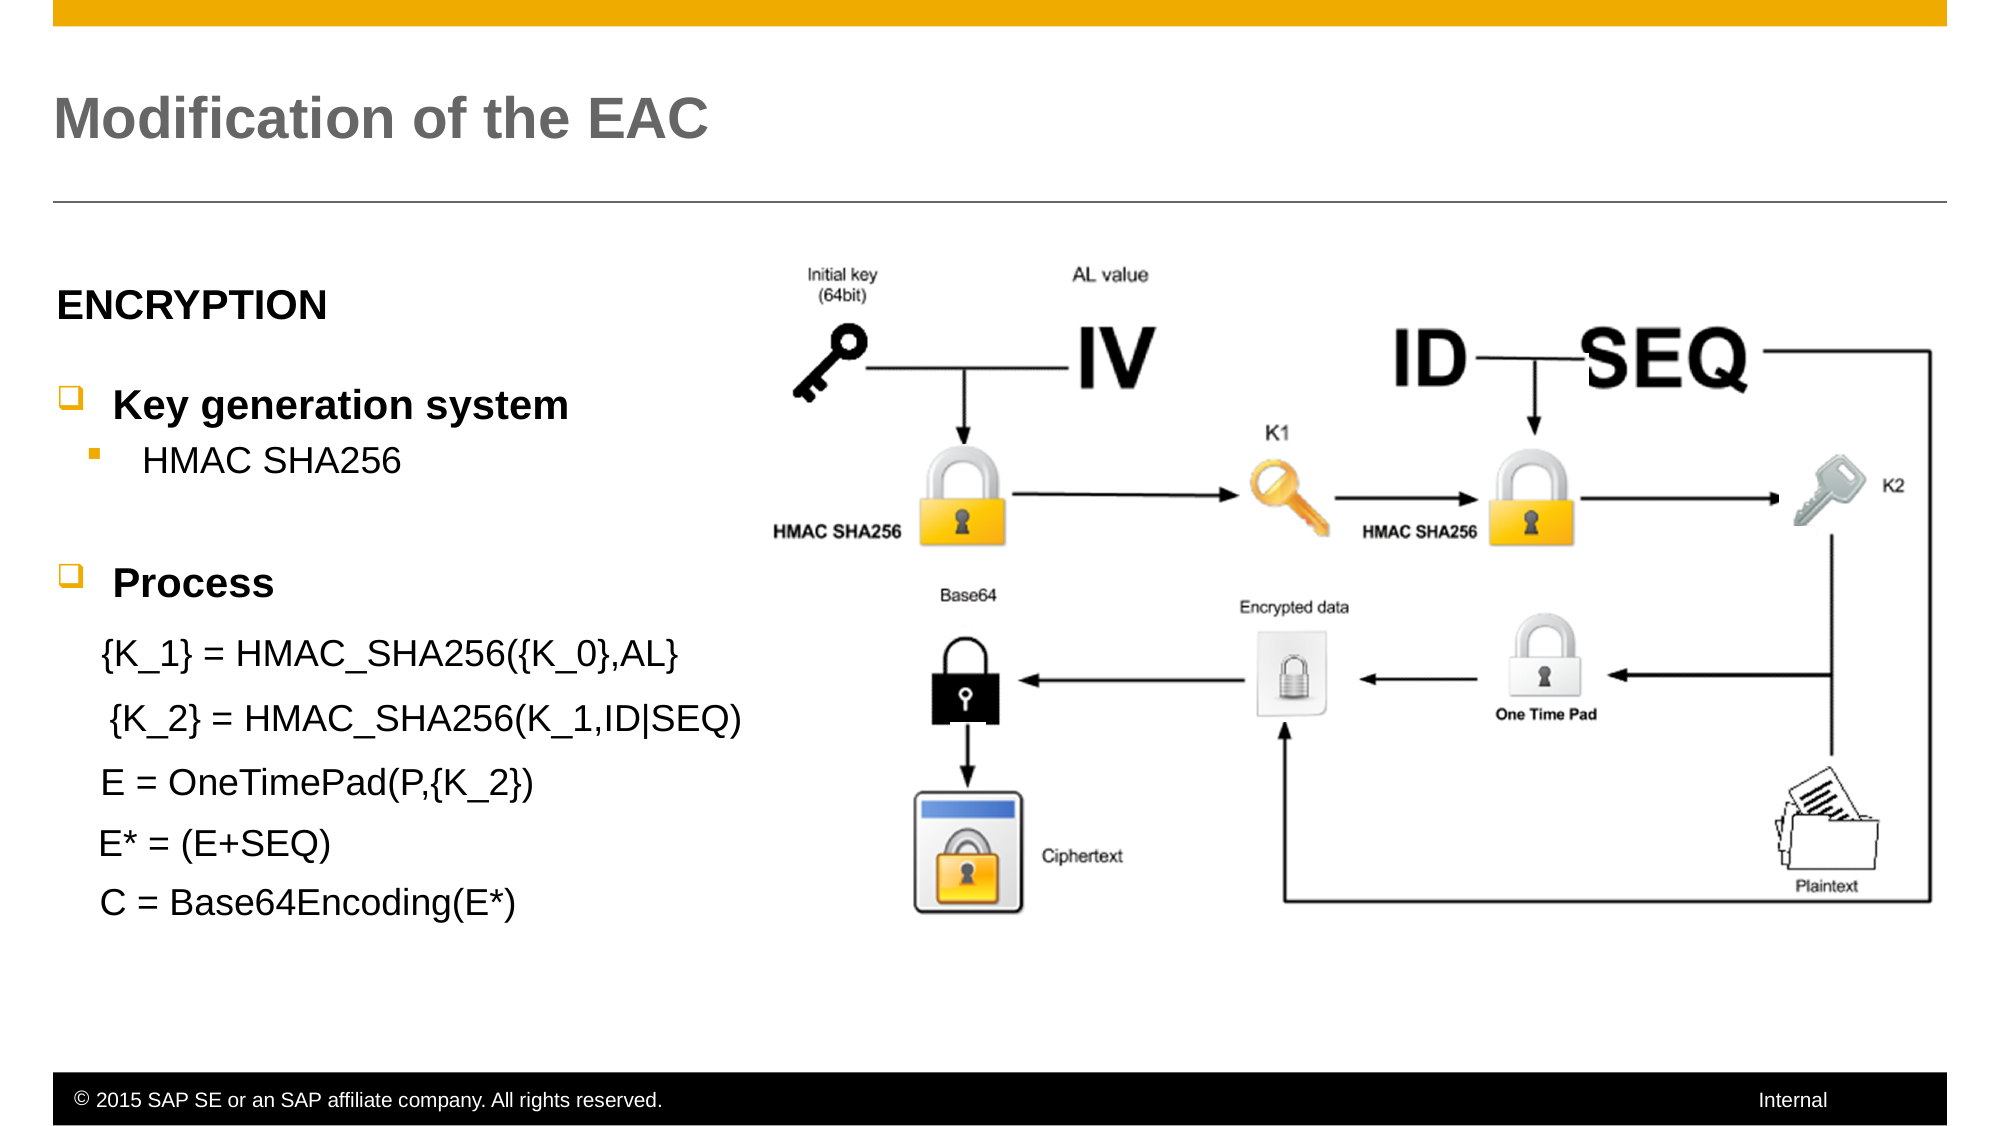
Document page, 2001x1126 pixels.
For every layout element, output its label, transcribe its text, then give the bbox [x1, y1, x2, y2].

text_box C = Base64Encoding(E*) [89, 877, 517, 923]
title Modification of the EAC [53, 53, 1947, 178]
text_box {K_2} = HMAC_SHA256(K_1,ID|SEQ) [99, 693, 744, 784]
picture [768, 261, 1940, 923]
text_box E = OneTimePad(P,{K_2}) [89, 758, 535, 849]
text_box E* = (E+SEQ) [87, 819, 333, 910]
text_box {K_1} = HMAC_SHA256({K_0},AL} [59, 629, 679, 720]
list ENCRYPTION Key generation system HMAC SHA256 Process [56, 277, 1878, 999]
